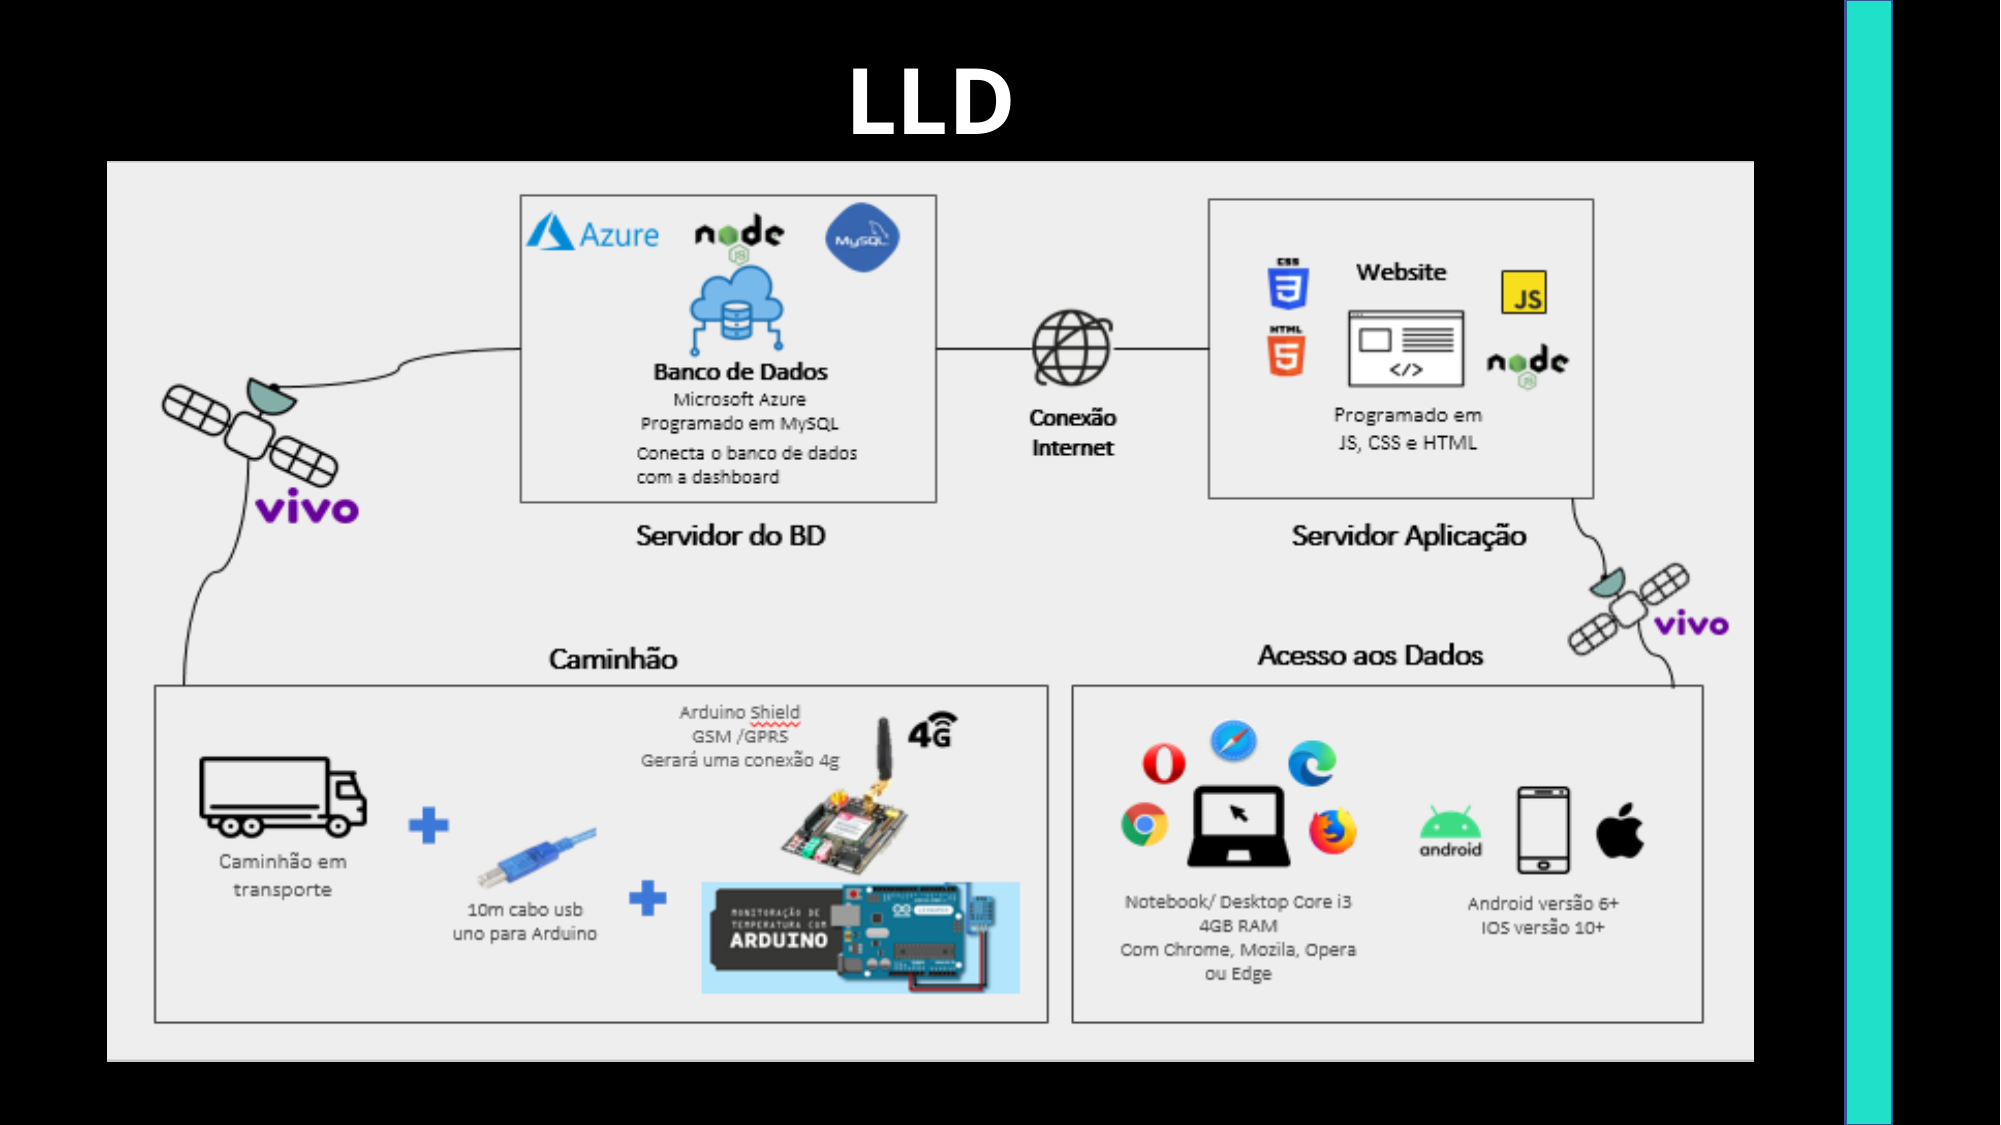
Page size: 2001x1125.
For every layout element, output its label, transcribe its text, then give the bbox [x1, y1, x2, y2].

picture [107, 161, 1754, 1062]
text_box LLD [400, 35, 1461, 161]
text_box [1844, 0, 1893, 1125]
